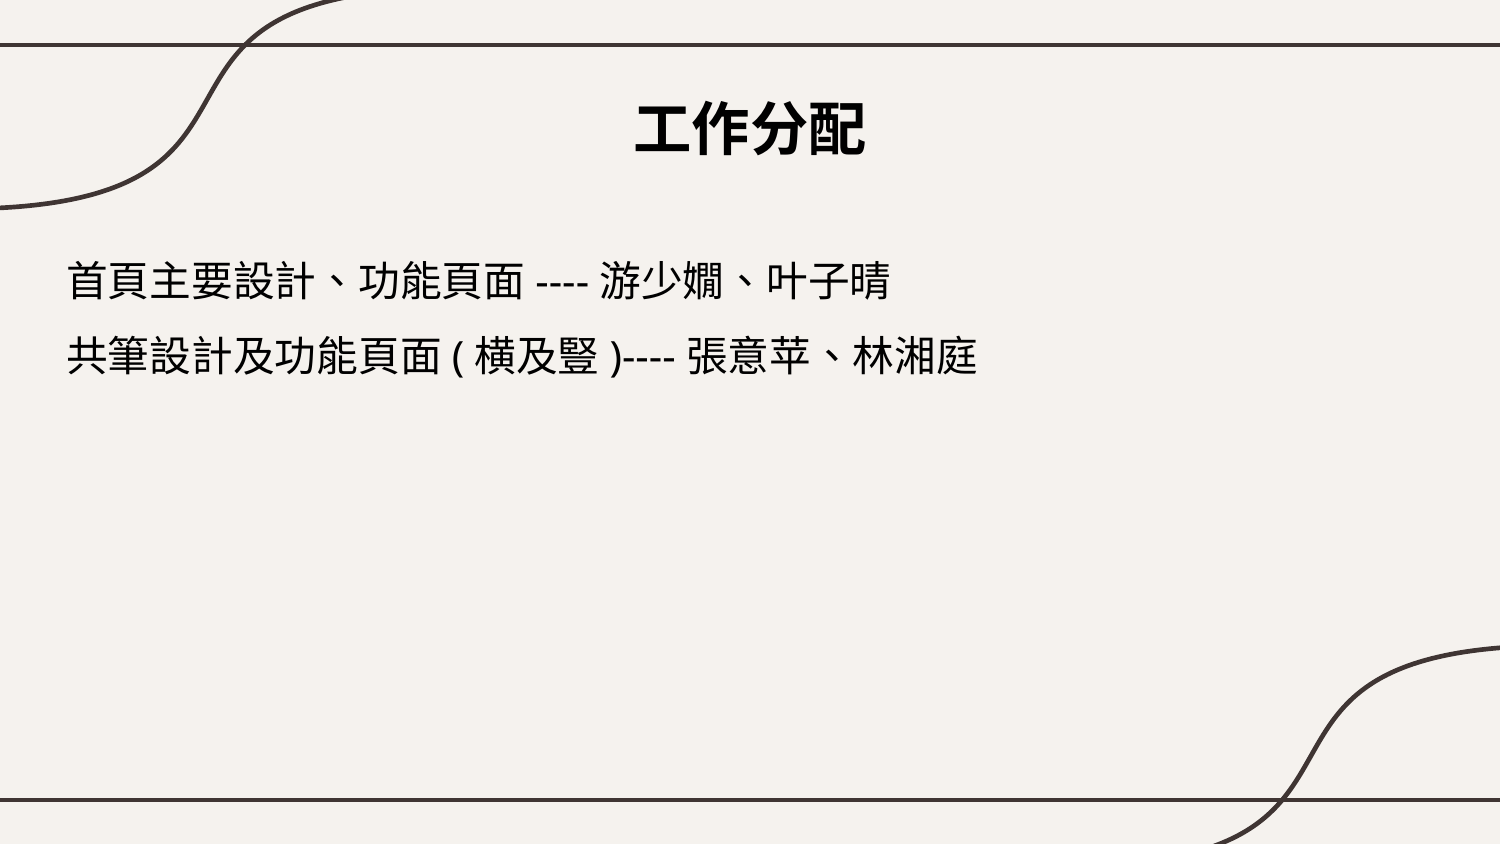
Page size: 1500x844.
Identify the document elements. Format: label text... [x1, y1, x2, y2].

text_box 工作分配 [51, 76, 1449, 171]
text_box 首頁主要設計、功能頁面----游少嫺、叶子晴 共筆設計及功能頁面(横及豎)----張意苹、林湘庭 [51, 239, 1449, 450]
